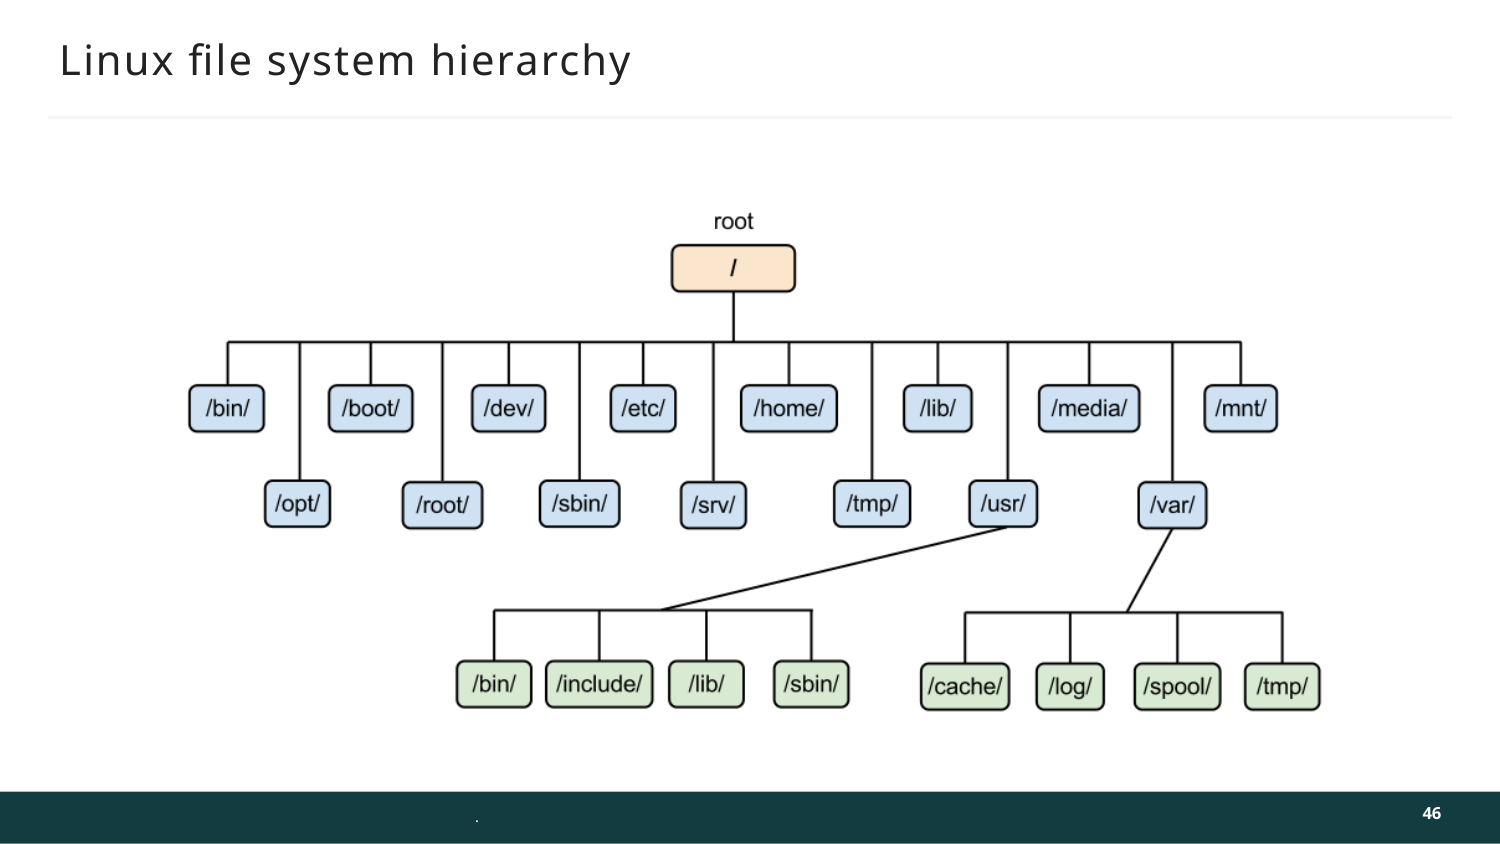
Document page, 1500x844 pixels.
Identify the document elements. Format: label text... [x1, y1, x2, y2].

picture [160, 177, 1340, 735]
slide_number 46 [1216, 791, 1442, 844]
title Linux file system hierarchy [59, 37, 1442, 87]
